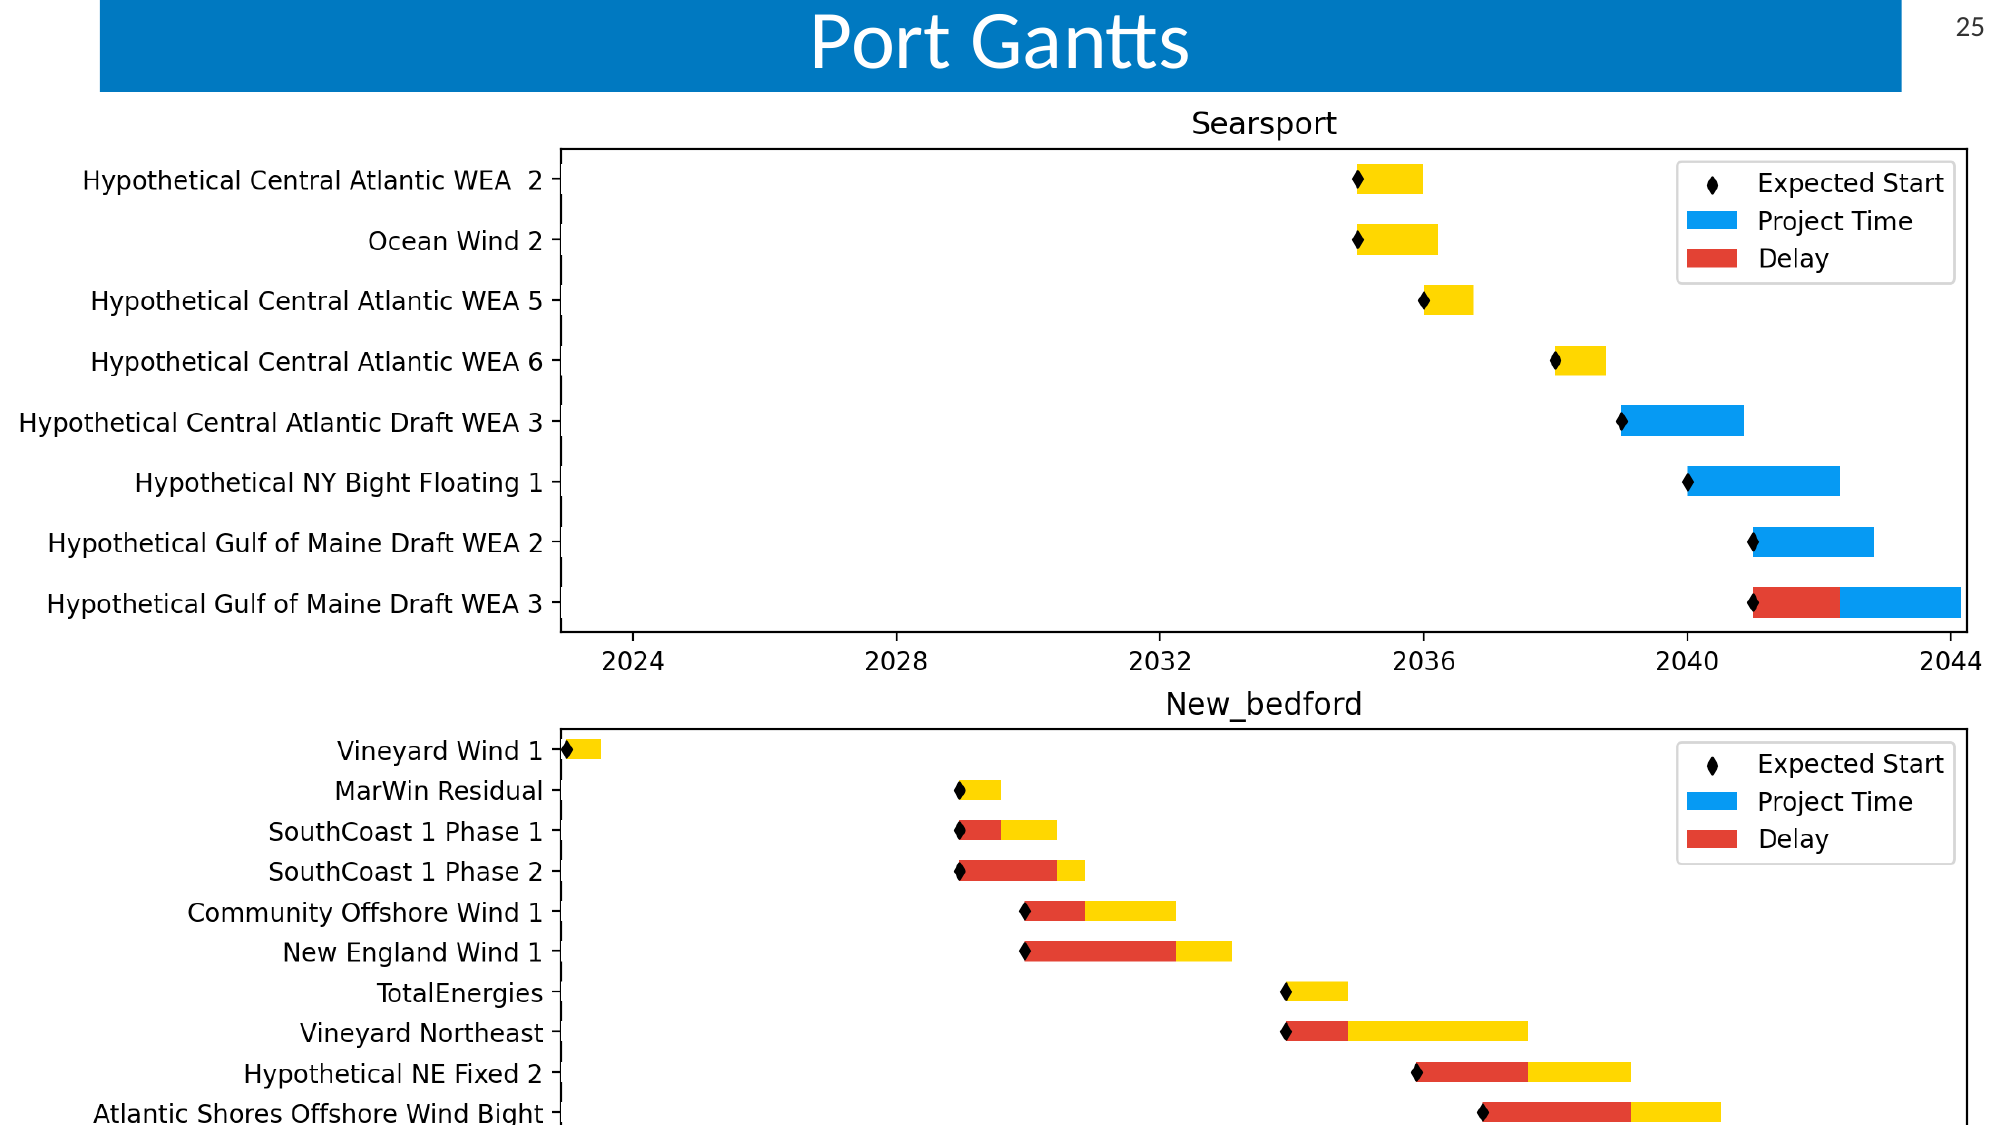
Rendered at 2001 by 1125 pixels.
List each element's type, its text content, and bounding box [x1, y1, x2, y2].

title Port Gantts [99, 0, 1902, 89]
picture [0, 92, 2000, 1125]
